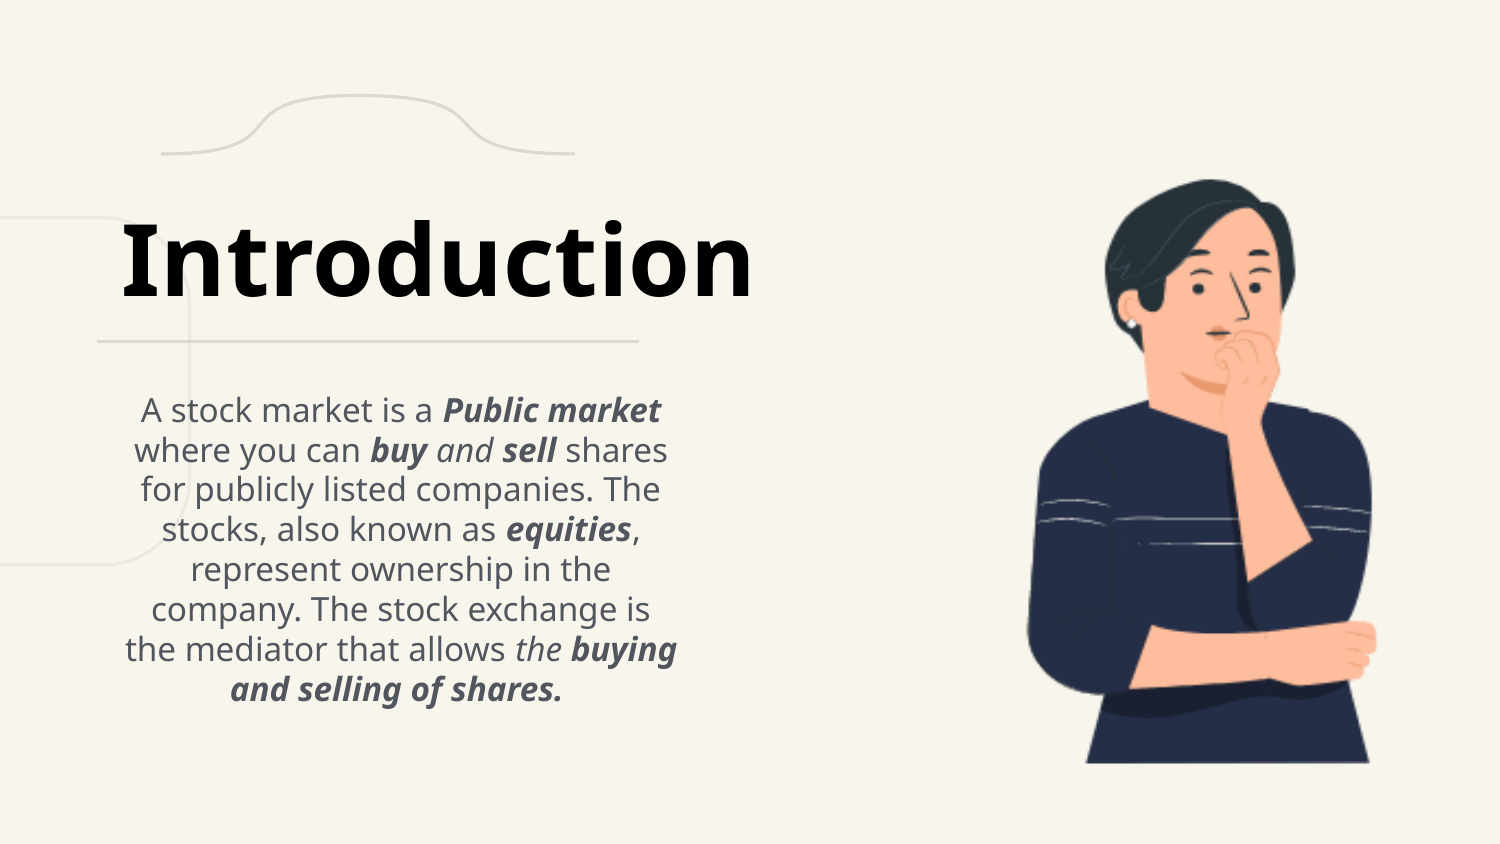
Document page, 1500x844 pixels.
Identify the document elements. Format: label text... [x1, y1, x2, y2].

subtitle A stock market is a Public market where you can buy and sell shares for publicly listed companies. The stocks, also known as equities, represent ownership in the company. The stock exchange is the mediator that allows the buying and selling of shares. [106, 373, 697, 844]
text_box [160, 95, 576, 155]
text_box Introduction [106, 188, 923, 359]
picture [928, 95, 1500, 835]
